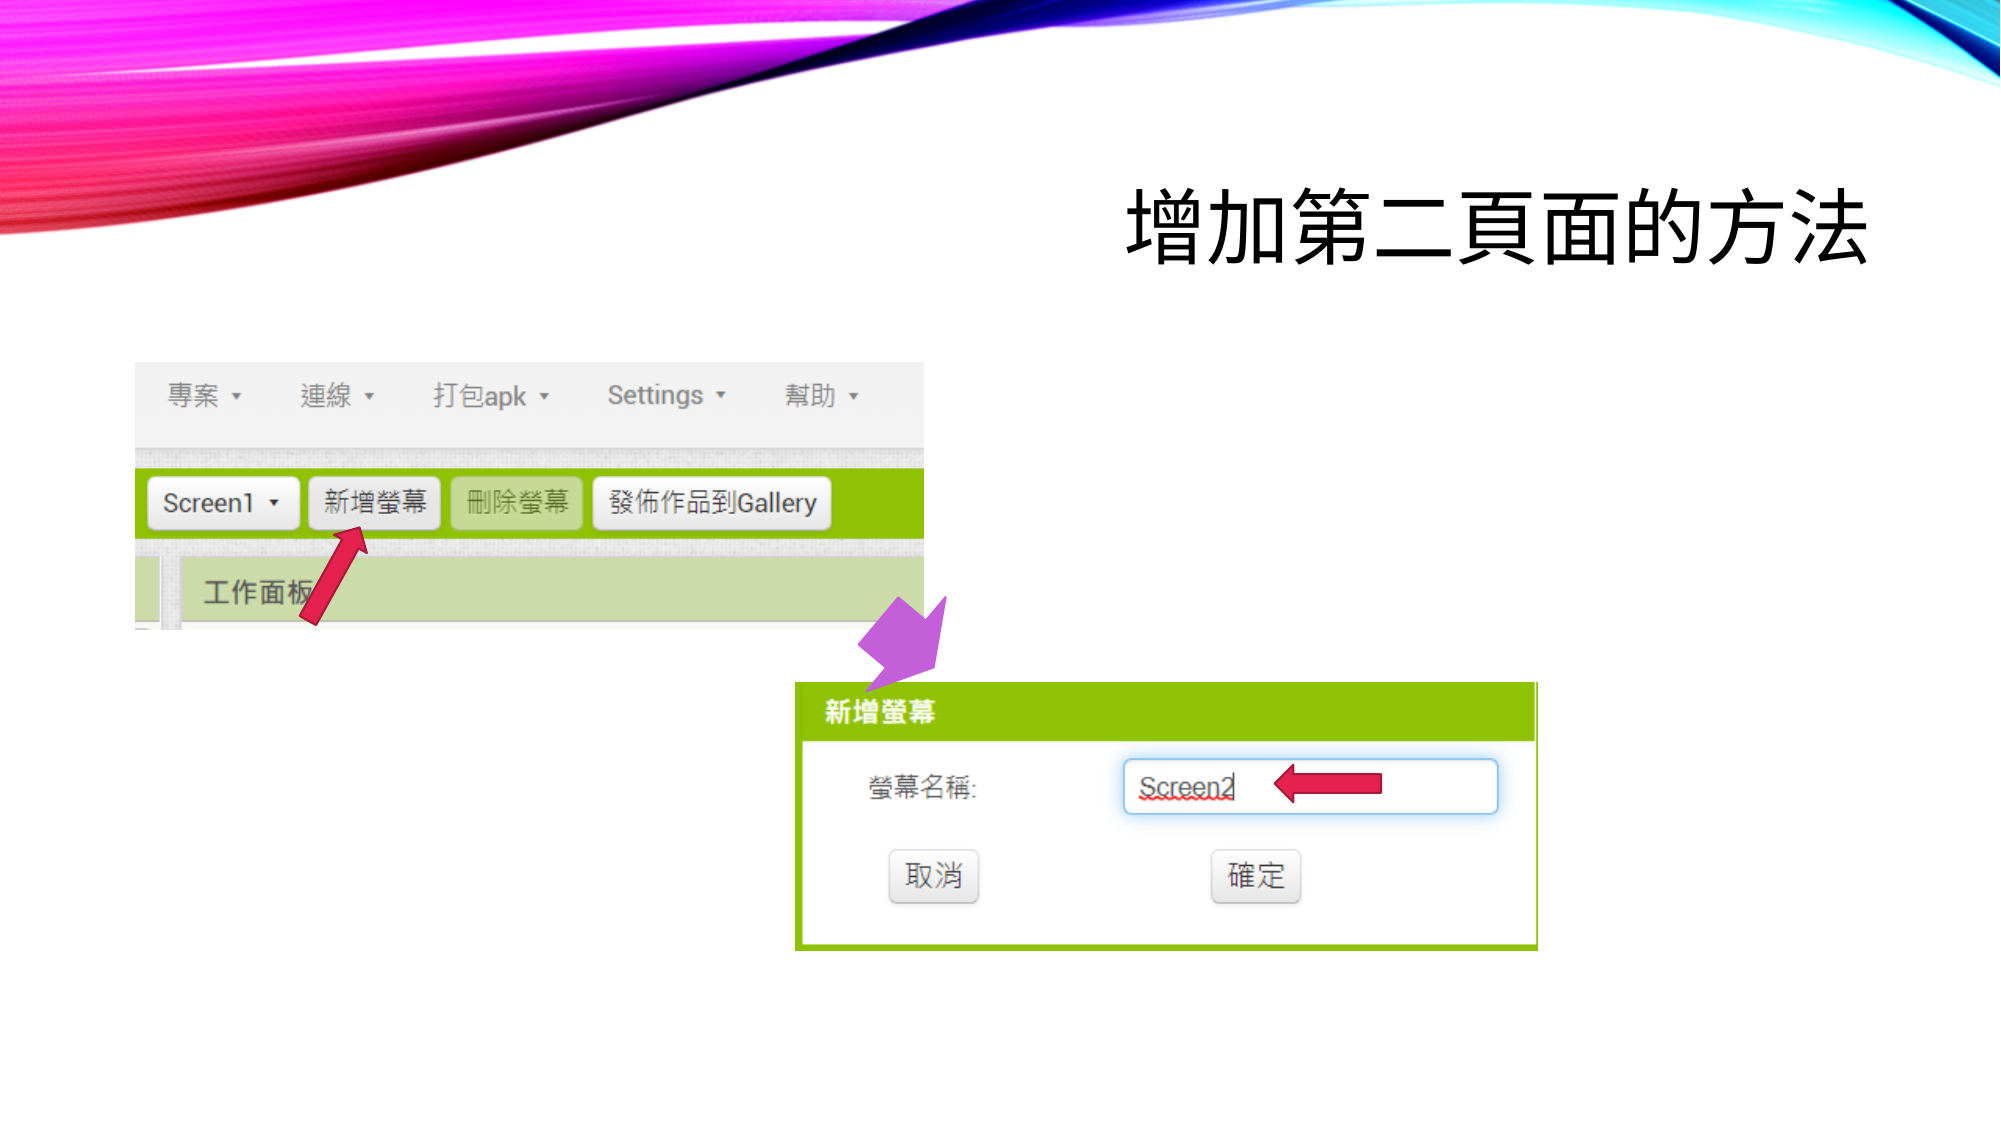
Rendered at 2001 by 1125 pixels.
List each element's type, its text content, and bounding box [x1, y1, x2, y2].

picture [134, 362, 925, 630]
picture [795, 681, 1538, 952]
picture [1890, 0, 2000, 75]
picture [1910, 0, 2000, 45]
text_box [857, 596, 947, 681]
picture [0, 0, 2000, 237]
title 增加第二頁面的方法 [474, 125, 1888, 338]
